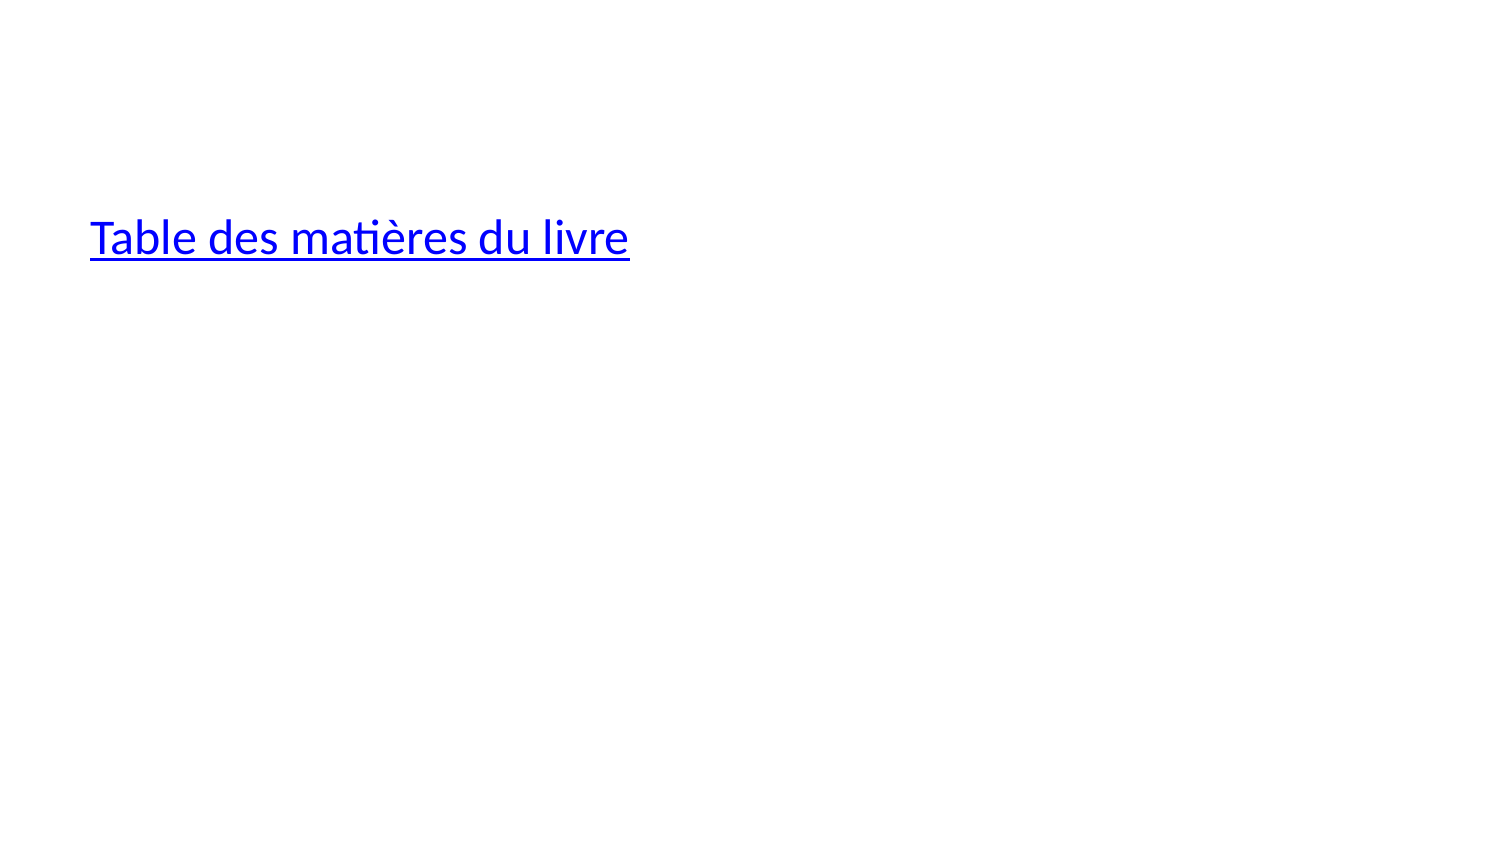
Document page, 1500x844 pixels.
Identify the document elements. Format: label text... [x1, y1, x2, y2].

list Table des matières du livre [75, 196, 1425, 754]
